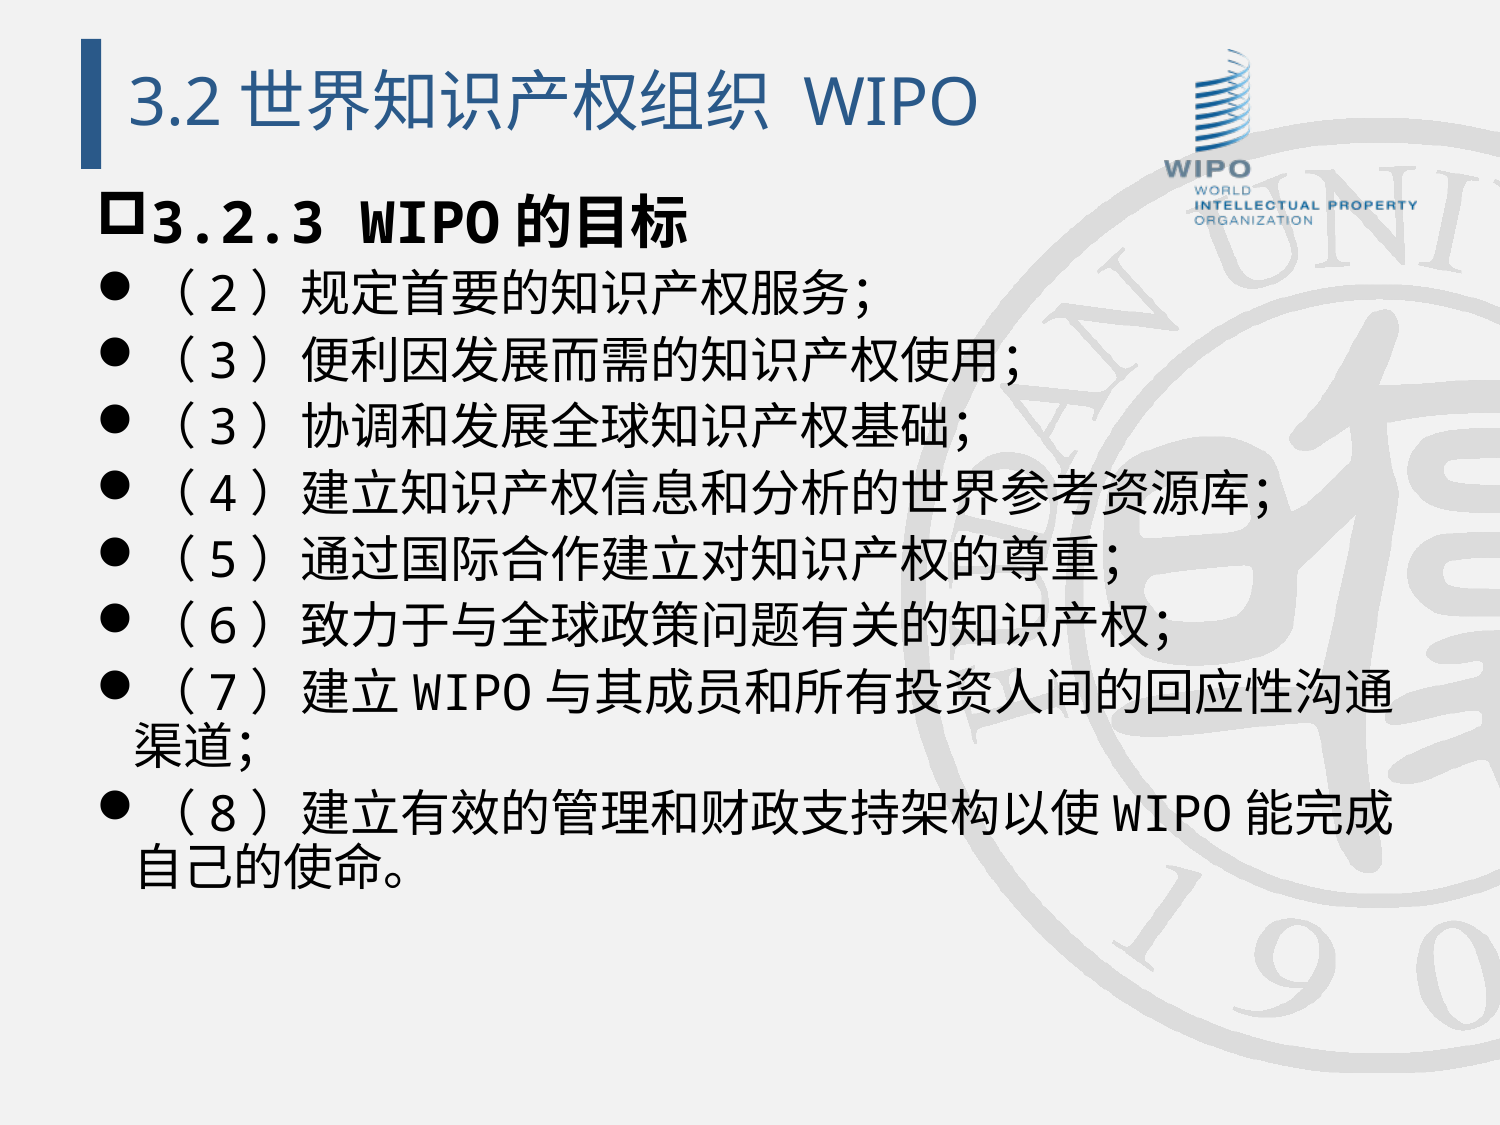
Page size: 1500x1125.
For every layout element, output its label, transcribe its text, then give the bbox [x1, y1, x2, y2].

picture [1164, 49, 1417, 225]
title 3.2世界知识产权组织 WIPO [113, 49, 1164, 159]
list 3.2.3 WIPO的目标 （2）规定首要的知识产权服务； （3）便利因发展而需的知识产权使用； （3）协调和发展全球知识产权基础； （4）建立知识产权信息和分析的世界参考资源库； （5）通过国际合作建立对知识产权的尊重； （6）致力于与全球政策问题有关的知识产权； （7）建立WIPO与其成员和所有投资人间的回应性沟通渠道； （8）建立有效的管理和财政支持架构以使WIPO能完成自己的使命。 [81, 185, 1417, 1014]
